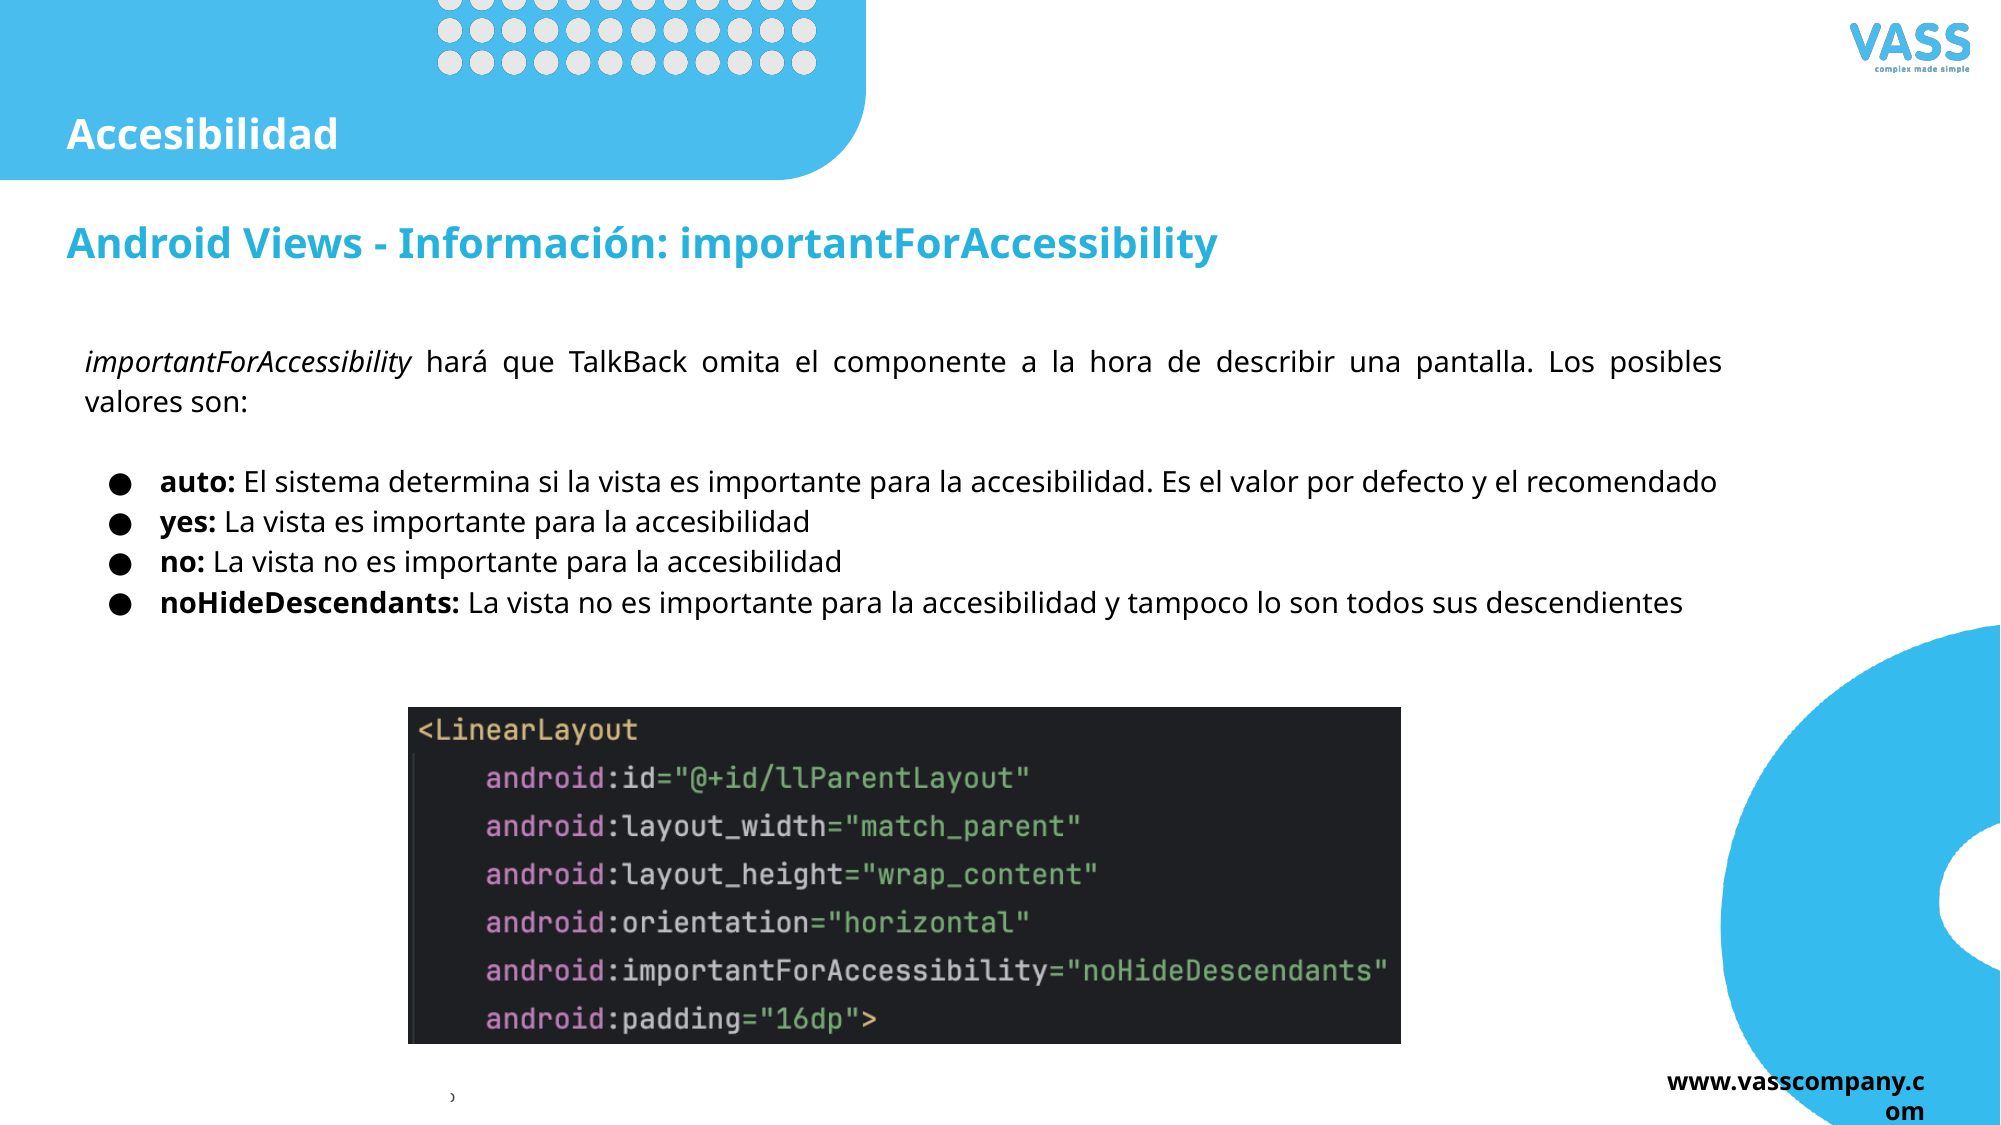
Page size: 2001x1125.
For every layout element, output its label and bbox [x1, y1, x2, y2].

text_box [0, 0, 867, 181]
picture [0, 0, 2000, 1125]
